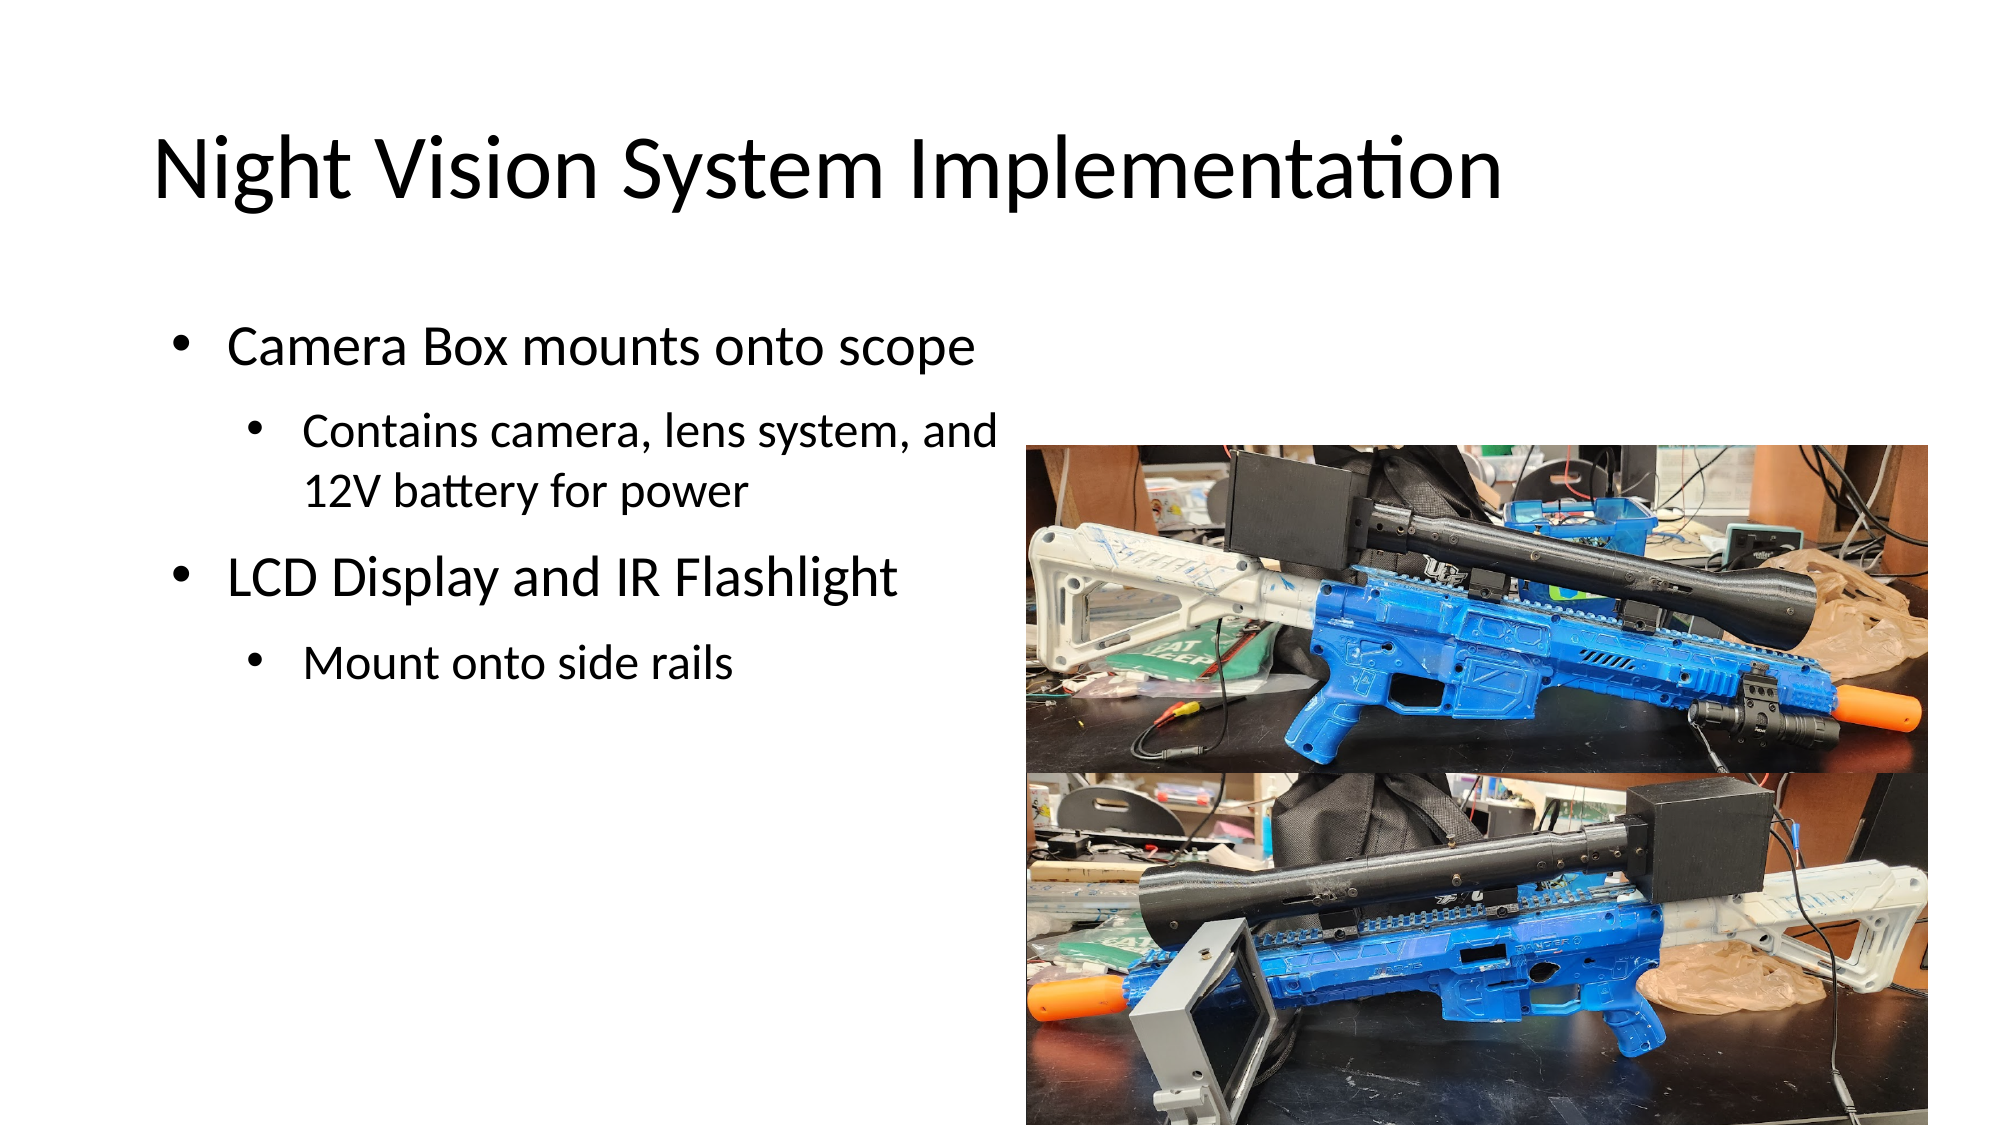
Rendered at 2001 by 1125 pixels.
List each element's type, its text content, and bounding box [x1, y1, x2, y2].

title Night Vision System Implementation [137, 59, 1863, 278]
picture [1025, 445, 1928, 1125]
list Camera Box mounts onto scope Contains camera, lens system, and 12V battery for power LCD Display and IR Flashlight Mount onto side rails [137, 299, 1026, 1014]
